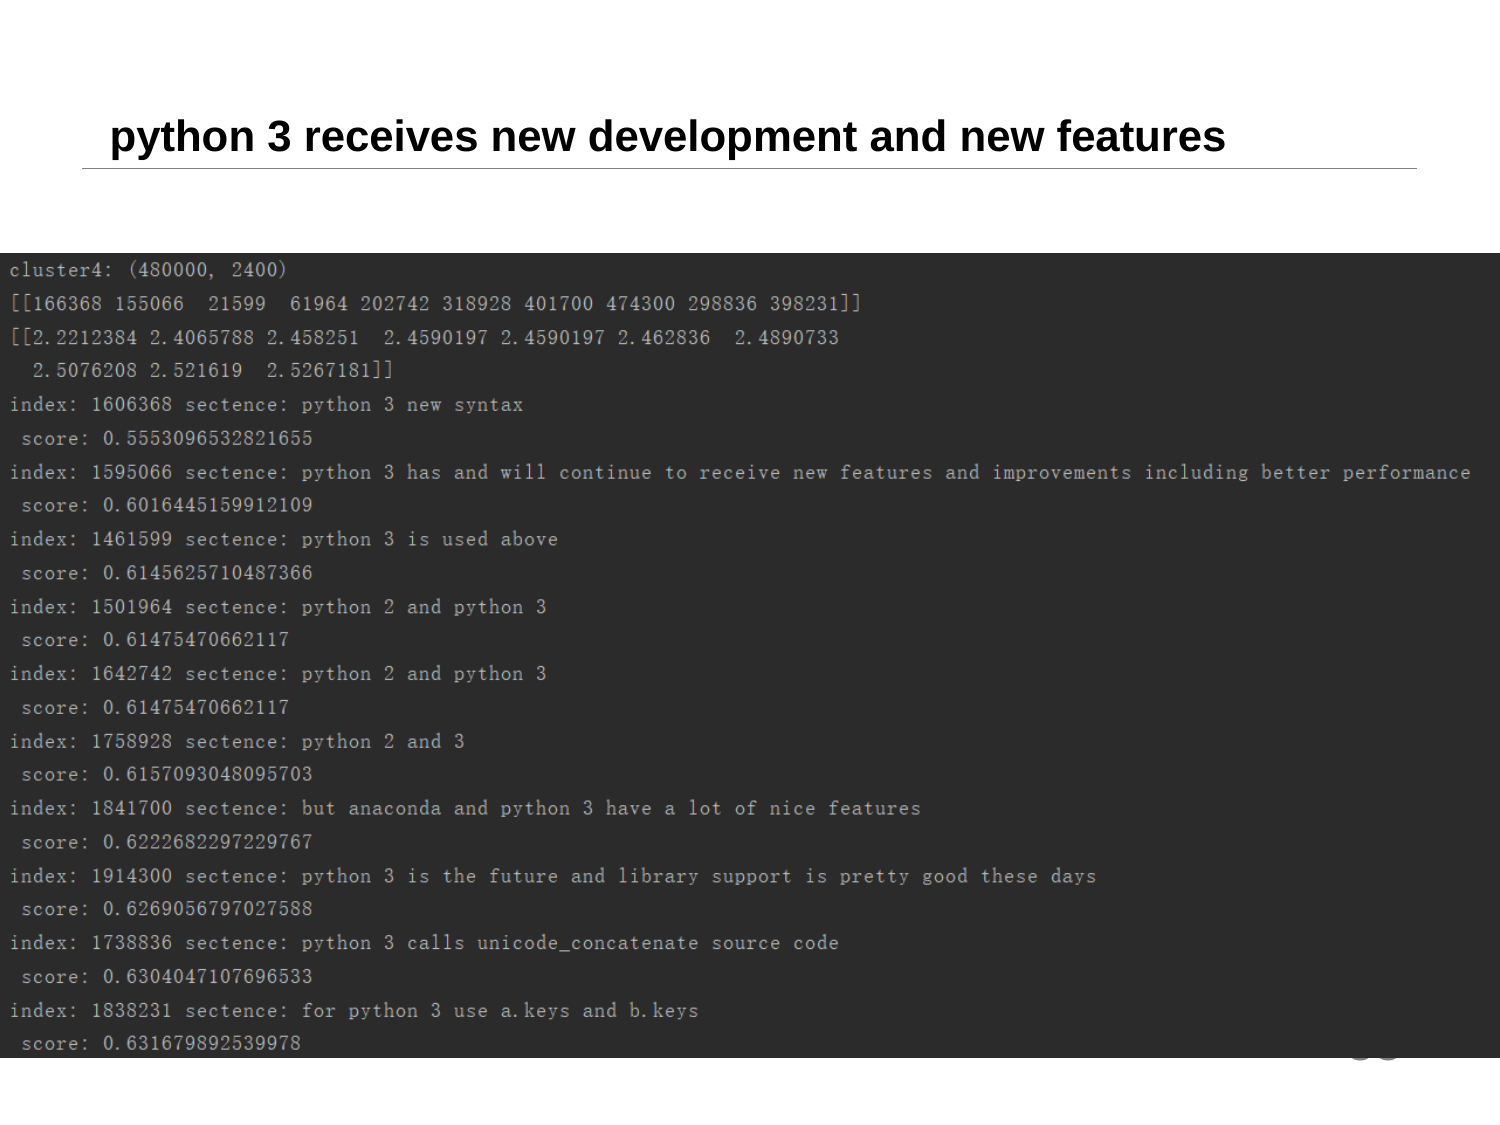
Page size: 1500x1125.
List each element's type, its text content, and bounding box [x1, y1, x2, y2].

title python 3 receives new development and new features [82, 0, 1418, 169]
picture [0, 253, 1500, 1058]
